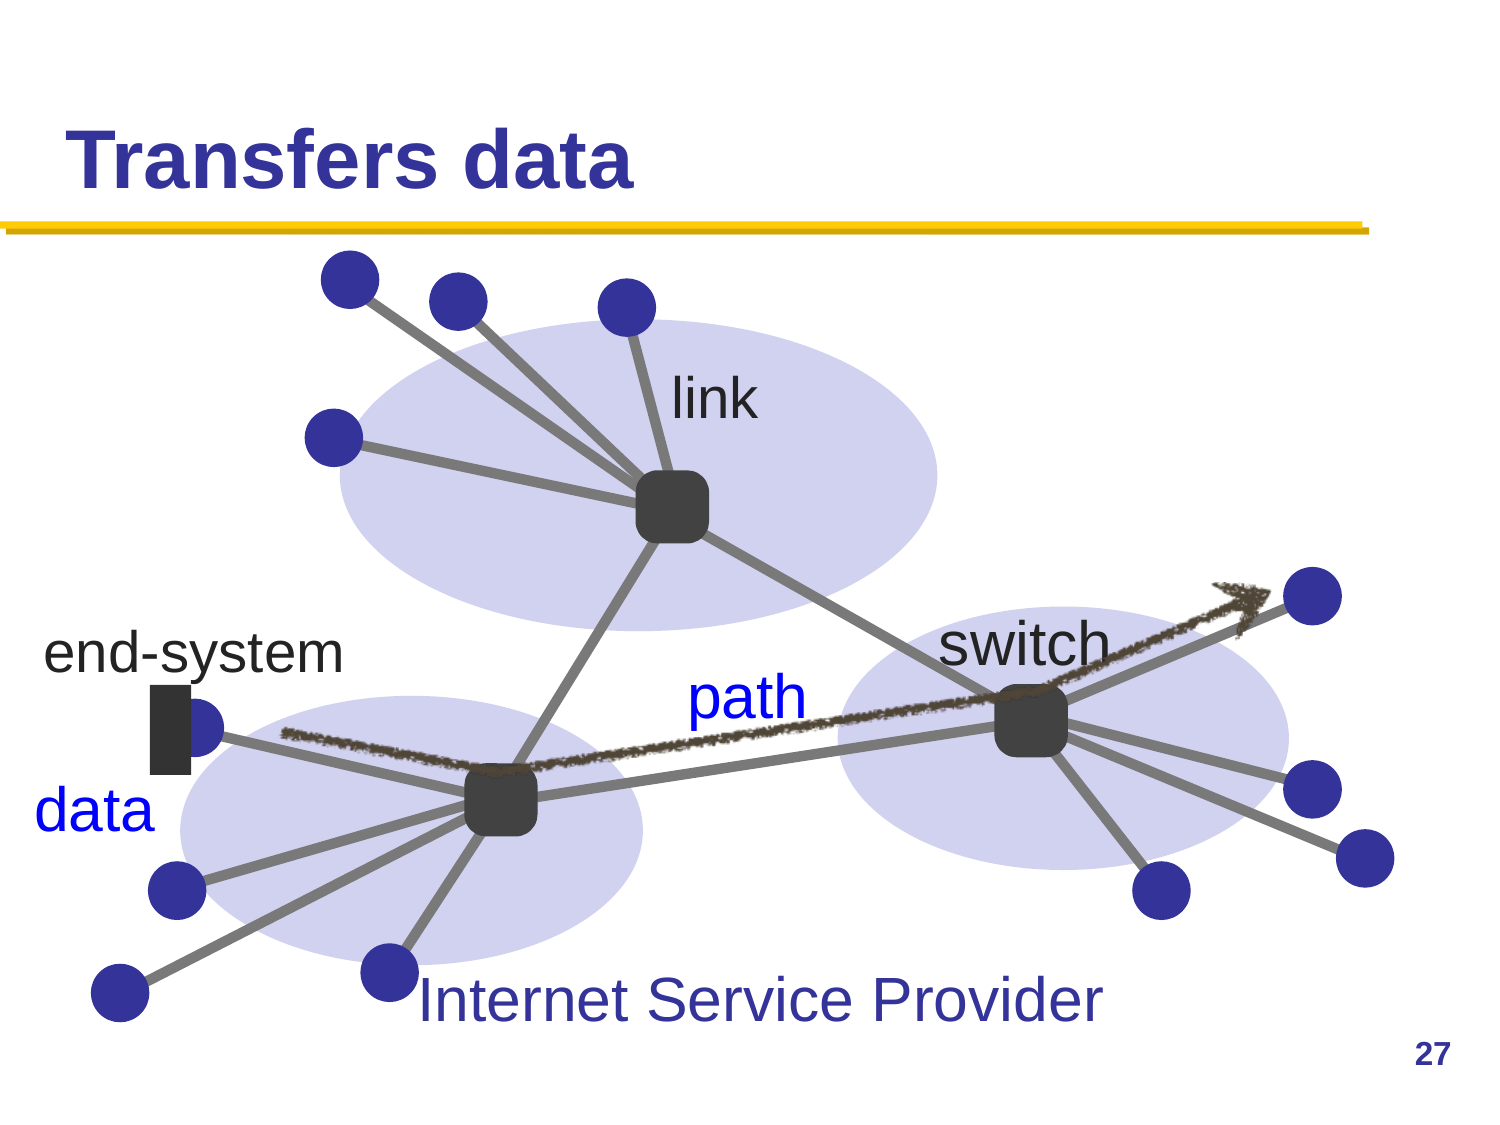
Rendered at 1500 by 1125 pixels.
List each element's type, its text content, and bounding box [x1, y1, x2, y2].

picture [273, 582, 1281, 781]
title Transfers data [49, 24, 1451, 213]
text_box [304, 408, 364, 468]
text_box [1283, 760, 1342, 819]
text_box [192, 698, 225, 758]
text_box [360, 943, 412, 1003]
text_box [149, 691, 192, 775]
text_box link [665, 353, 766, 436]
text_box [1132, 861, 1191, 921]
text_box data [28, 762, 162, 850]
text_box [320, 250, 380, 310]
text_box [339, 319, 938, 581]
text_box [180, 724, 643, 963]
text_box [1285, 566, 1342, 626]
text_box [855, 789, 1272, 871]
text_box [429, 272, 488, 331]
text_box [147, 861, 207, 921]
text_box [464, 789, 538, 837]
text_box [597, 278, 657, 337]
text_box [635, 470, 710, 544]
slide_number 27 [1400, 1025, 1500, 1100]
text_box Internet Service Provider [411, 953, 1134, 1041]
text_box [90, 963, 150, 1023]
text_box end-system [37, 608, 268, 691]
text_box [1335, 829, 1395, 888]
